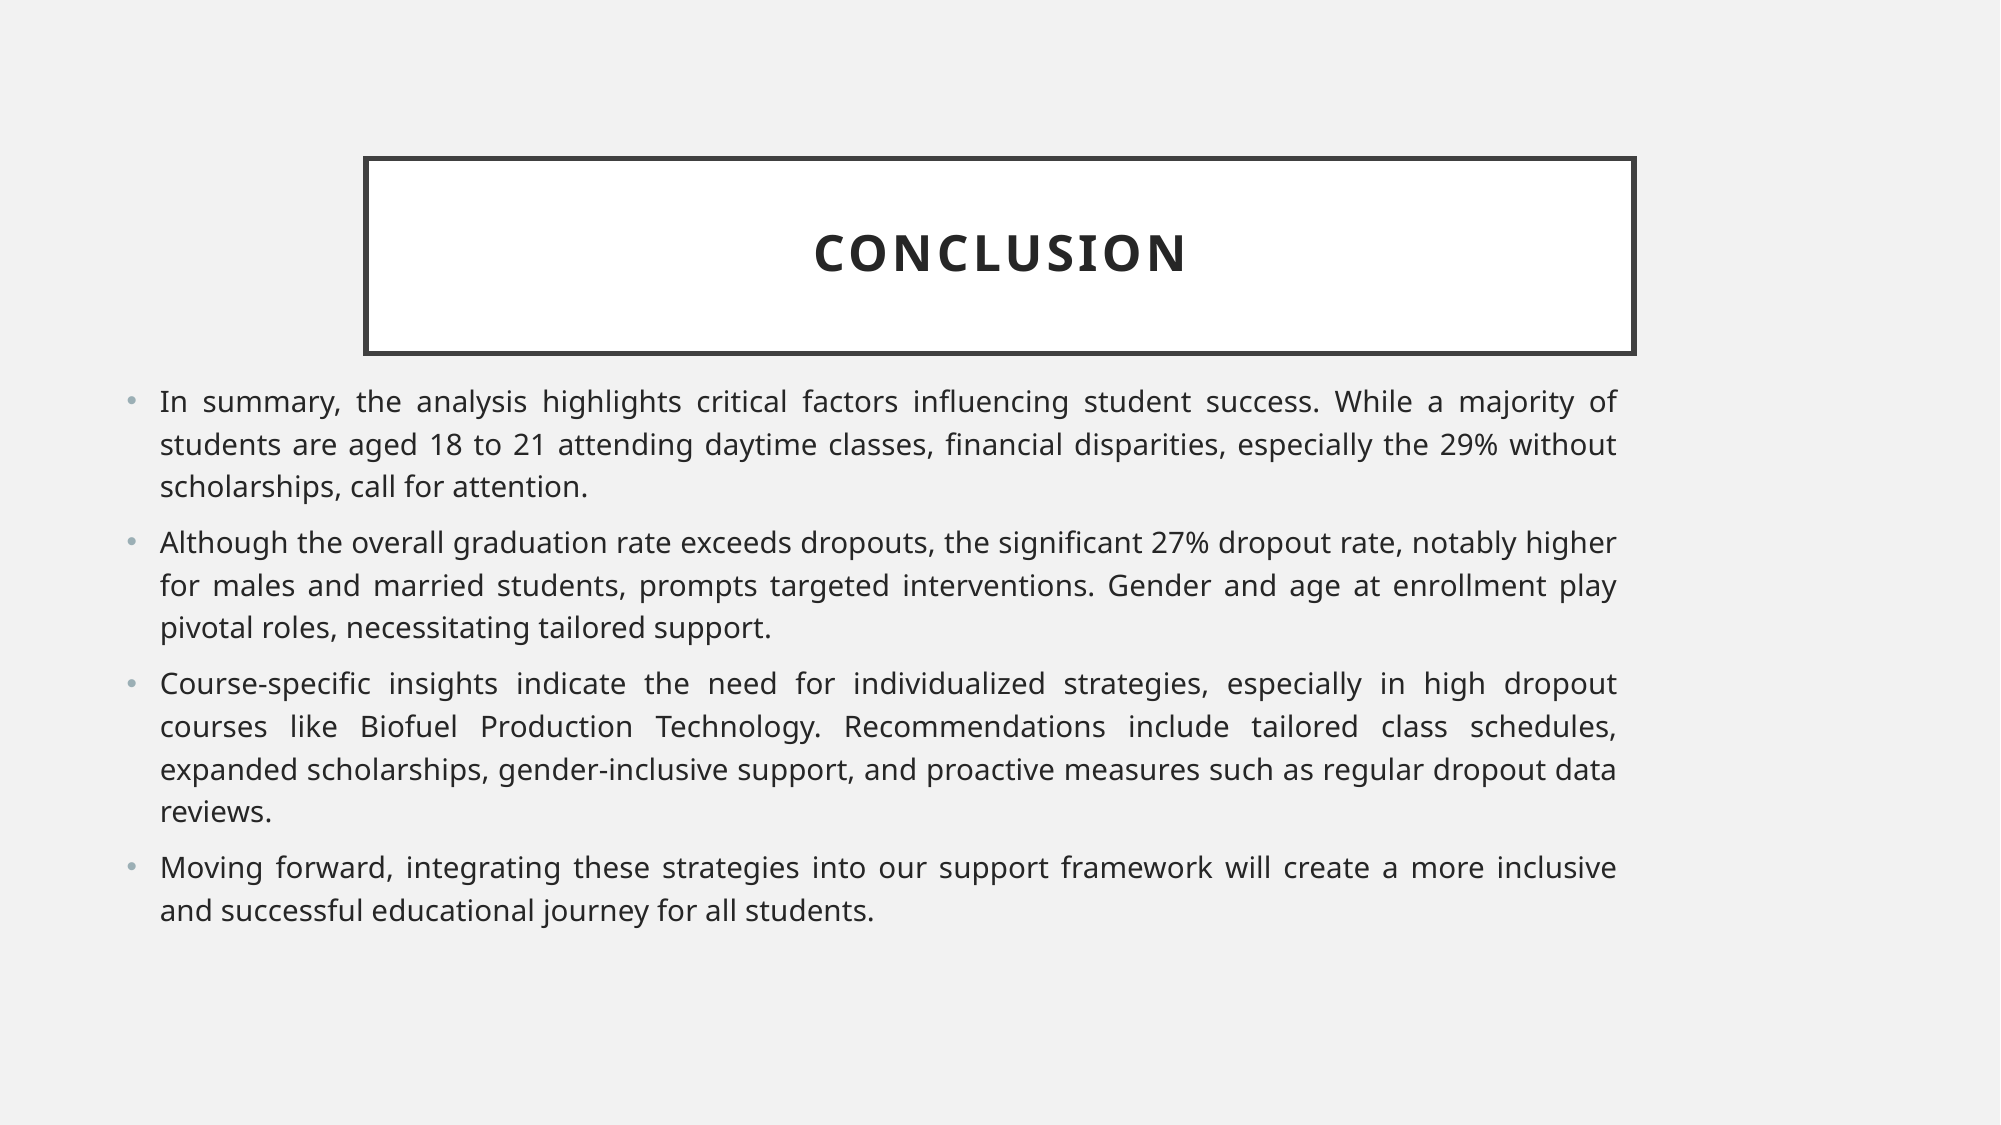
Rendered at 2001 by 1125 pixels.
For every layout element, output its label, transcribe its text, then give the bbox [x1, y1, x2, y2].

title Conclusion [363, 156, 1637, 356]
list In summary, the analysis highlights critical factors influencing student success. While a majority of students are aged 18 to 21 attending daytime classes, financial disparities, especially the 29% without scholarships, call for attention. Although the overall graduation rate exceeds dropouts, the significant 27% dropout rate, notably higher for males and married students, prompts targeted interventions. Gender and age at enrollment play pivotal roles, necessitating tailored support. Course-specific insights indicate the need for individualized strategies, especially in high dropout courses like Biofuel Production Technology. Recommendations include tailored class schedules, expanded scholarships, gender-inclusive support, and proactive measures such as regular dropout data reviews. Moving forward, integrating these strategies into our support framework will create a more inclusive and successful educational journey for all students. [111, 368, 1634, 942]
